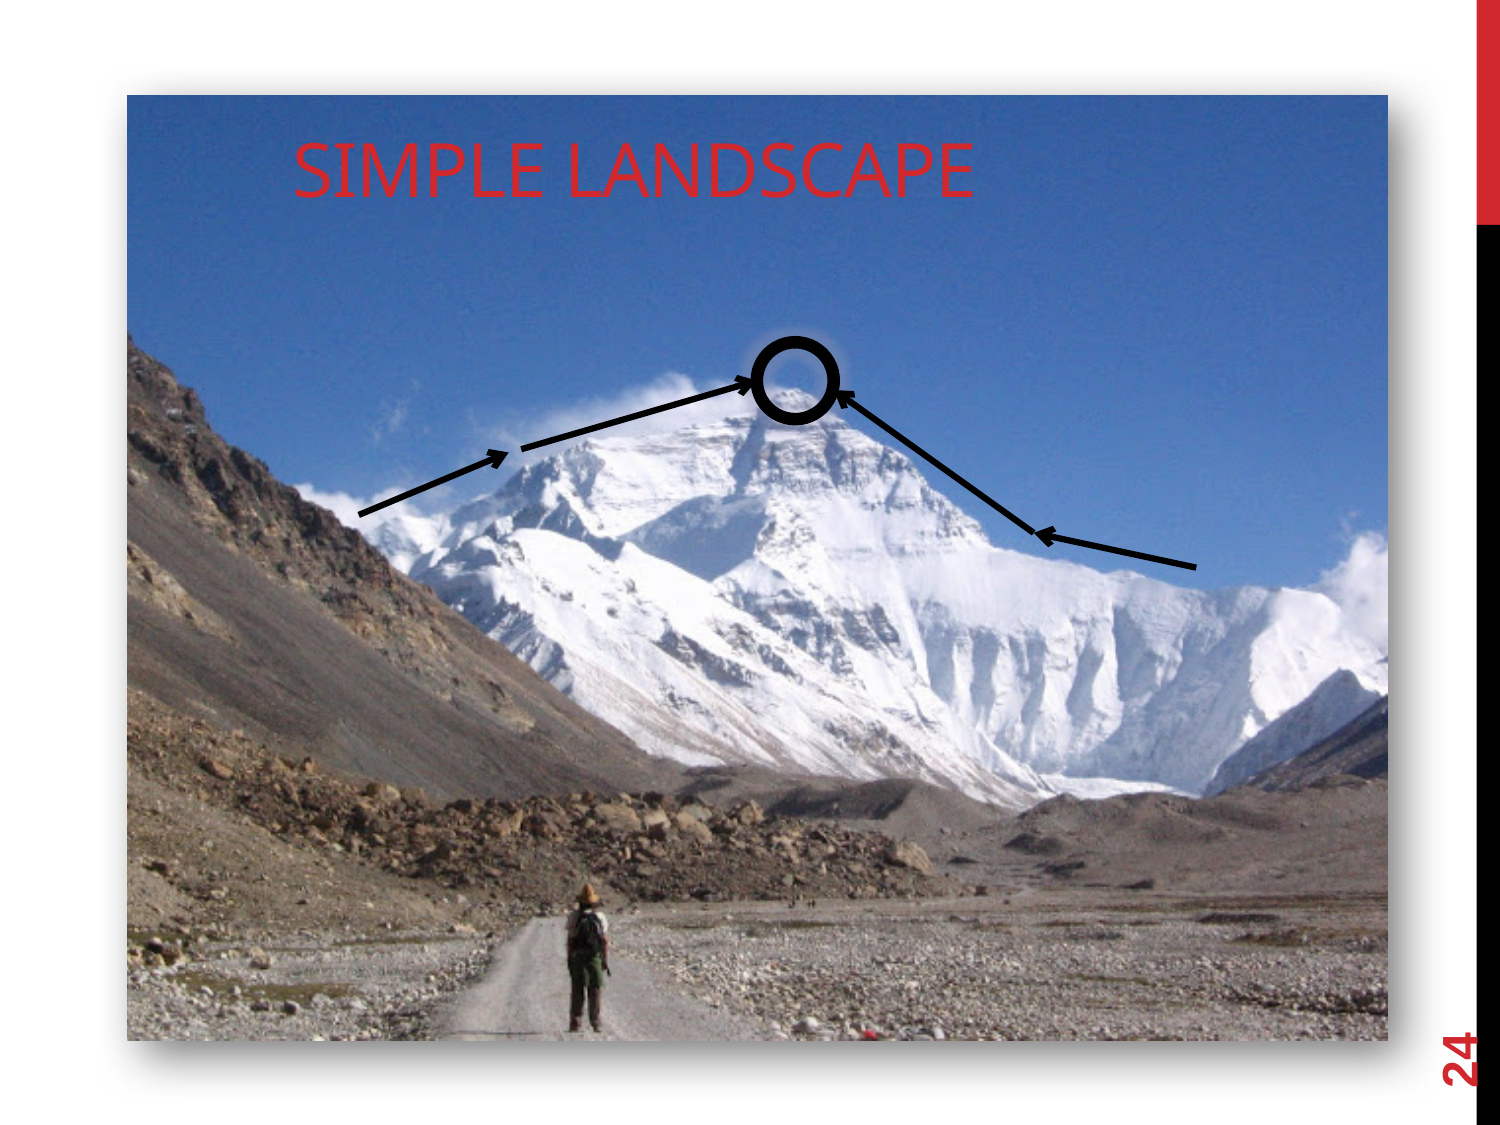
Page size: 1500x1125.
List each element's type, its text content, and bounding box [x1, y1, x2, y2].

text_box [520, 380, 758, 450]
picture [126, 94, 1388, 1041]
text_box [358, 451, 510, 516]
slide_number 24 [1427, 887, 1488, 1104]
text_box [1033, 532, 1197, 569]
title Simple landscape [107, 0, 1058, 220]
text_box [833, 389, 1035, 534]
